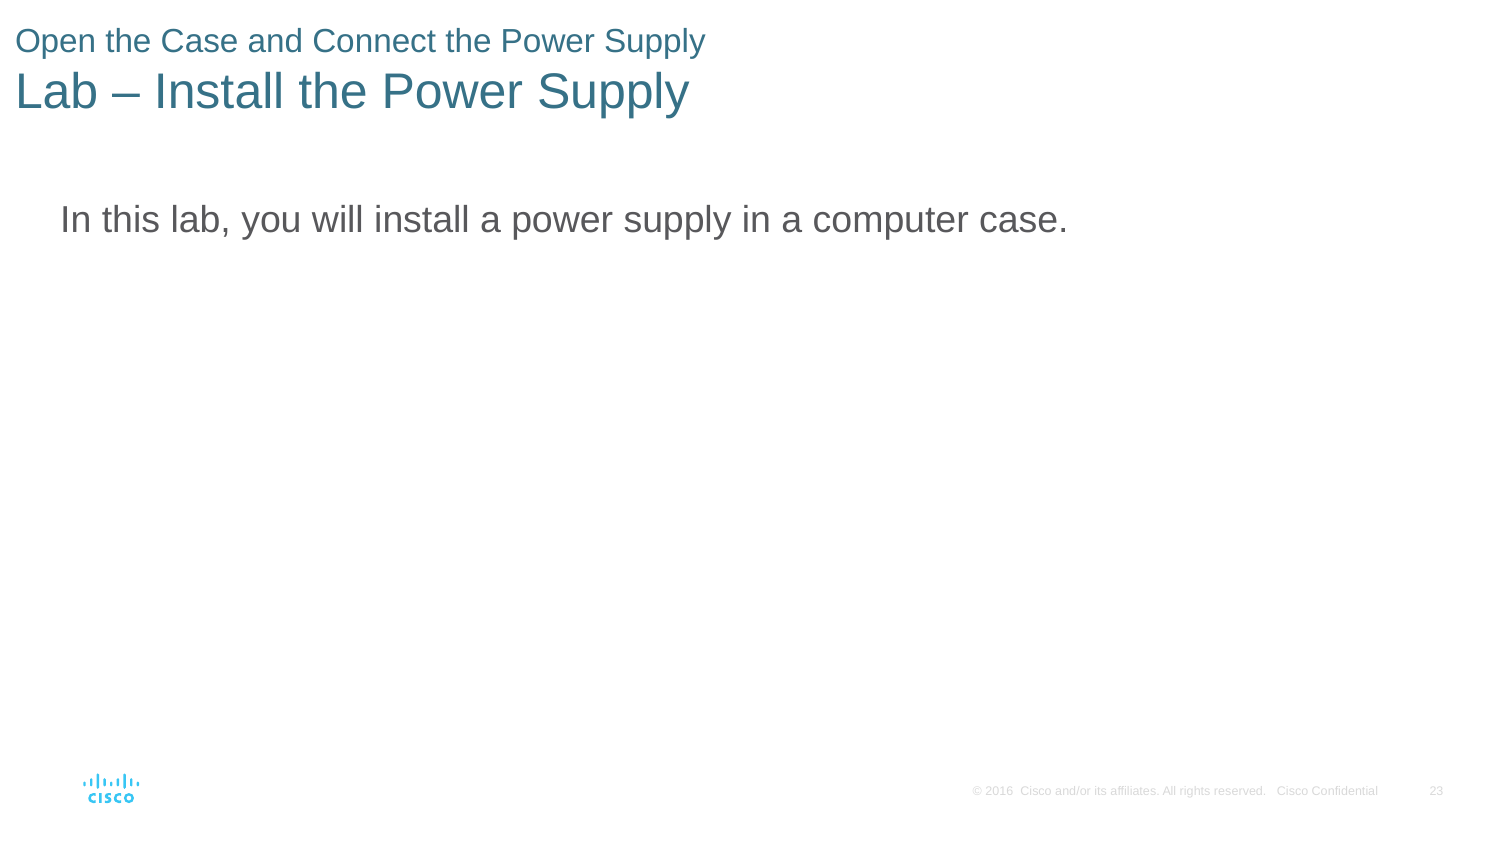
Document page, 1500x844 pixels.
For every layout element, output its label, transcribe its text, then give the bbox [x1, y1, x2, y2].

text_box In this lab, you will install a power supply in a computer case. [45, 187, 1085, 248]
title Open the Case and Connect the Power Supply Lab – Install the Power Supply [0, 6, 1500, 131]
